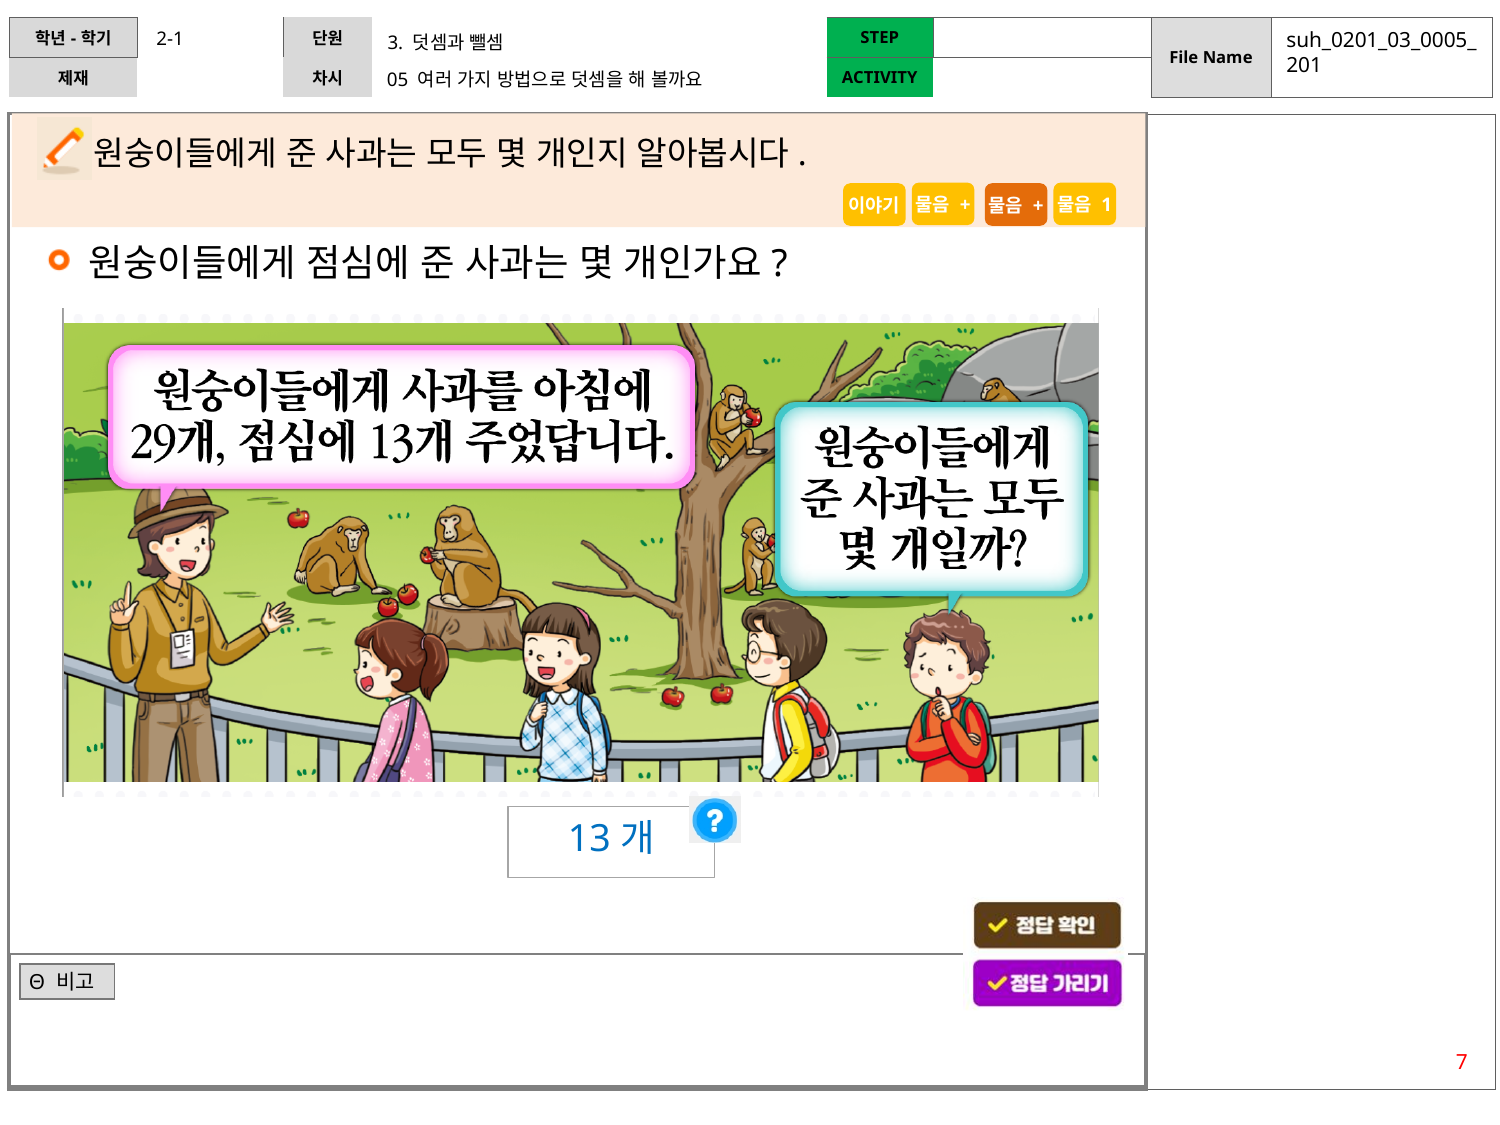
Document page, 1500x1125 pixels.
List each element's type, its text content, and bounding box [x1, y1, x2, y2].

text_box 원숭이들에게 준 사과는 모두 몇 개인지 알아봅시다. [96, 125, 1128, 180]
picture [62, 308, 1099, 843]
picture [33, 231, 86, 286]
text_box 원숭이들에게 점심에 준 사과는 몇 개인가요? [86, 231, 1128, 292]
text_box 3. 덧셈과 뺄셈 [372, 23, 828, 48]
text_box [11, 113, 1146, 228]
text_box suh_0201_03_0005_201 [1271, 18, 1500, 84]
text_box 13개 [507, 806, 715, 878]
text_box 2-1 [141, 18, 284, 55]
picture [36, 116, 92, 180]
picture [962, 897, 1128, 1012]
text_box 물음 1 [1053, 182, 1117, 226]
text_box 물음 + [984, 183, 1048, 226]
text_box 이야기 [843, 183, 906, 226]
text_box 05 여러 가지 방법으로 덧셈을 해 볼까요 [372, 60, 821, 96]
text_box 물음 + [911, 182, 975, 226]
